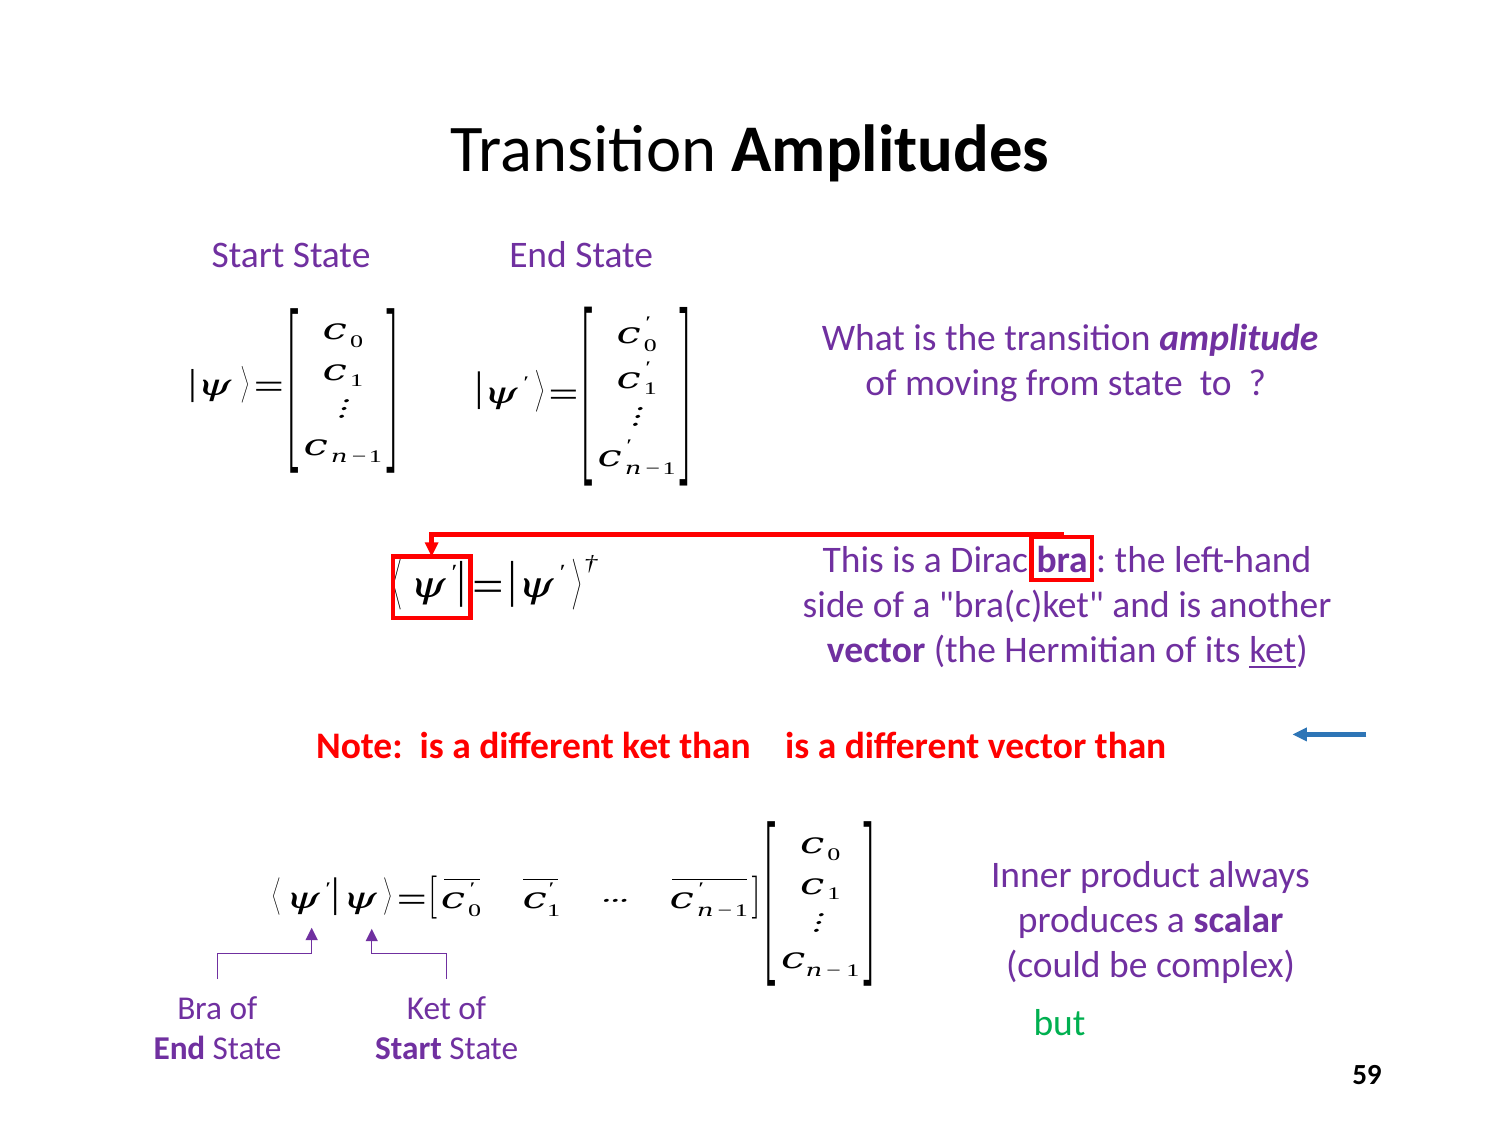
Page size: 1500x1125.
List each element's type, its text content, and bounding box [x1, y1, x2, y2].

text_box Inner product always produces a scalar (could be complex) [955, 842, 1346, 993]
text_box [384, 916, 435, 992]
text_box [238, 906, 291, 1001]
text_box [470, 222, 693, 487]
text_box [736, 231, 757, 862]
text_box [183, 222, 399, 474]
text_box [392, 555, 471, 619]
text_box Bra of End State [135, 978, 300, 1074]
text_box [1030, 536, 1093, 581]
text_box [283, 871, 340, 929]
text_box Ket of Start State [358, 978, 535, 1074]
text_box [350, 872, 393, 930]
text_box This is a Dirac bra : the left-hand side of a "bra(c)ket" and is another vector (the Hermitian of its ket) [775, 528, 1360, 678]
slide_number 59 [1059, 1042, 1397, 1103]
title Transition Amplitudes [103, 59, 1397, 241]
